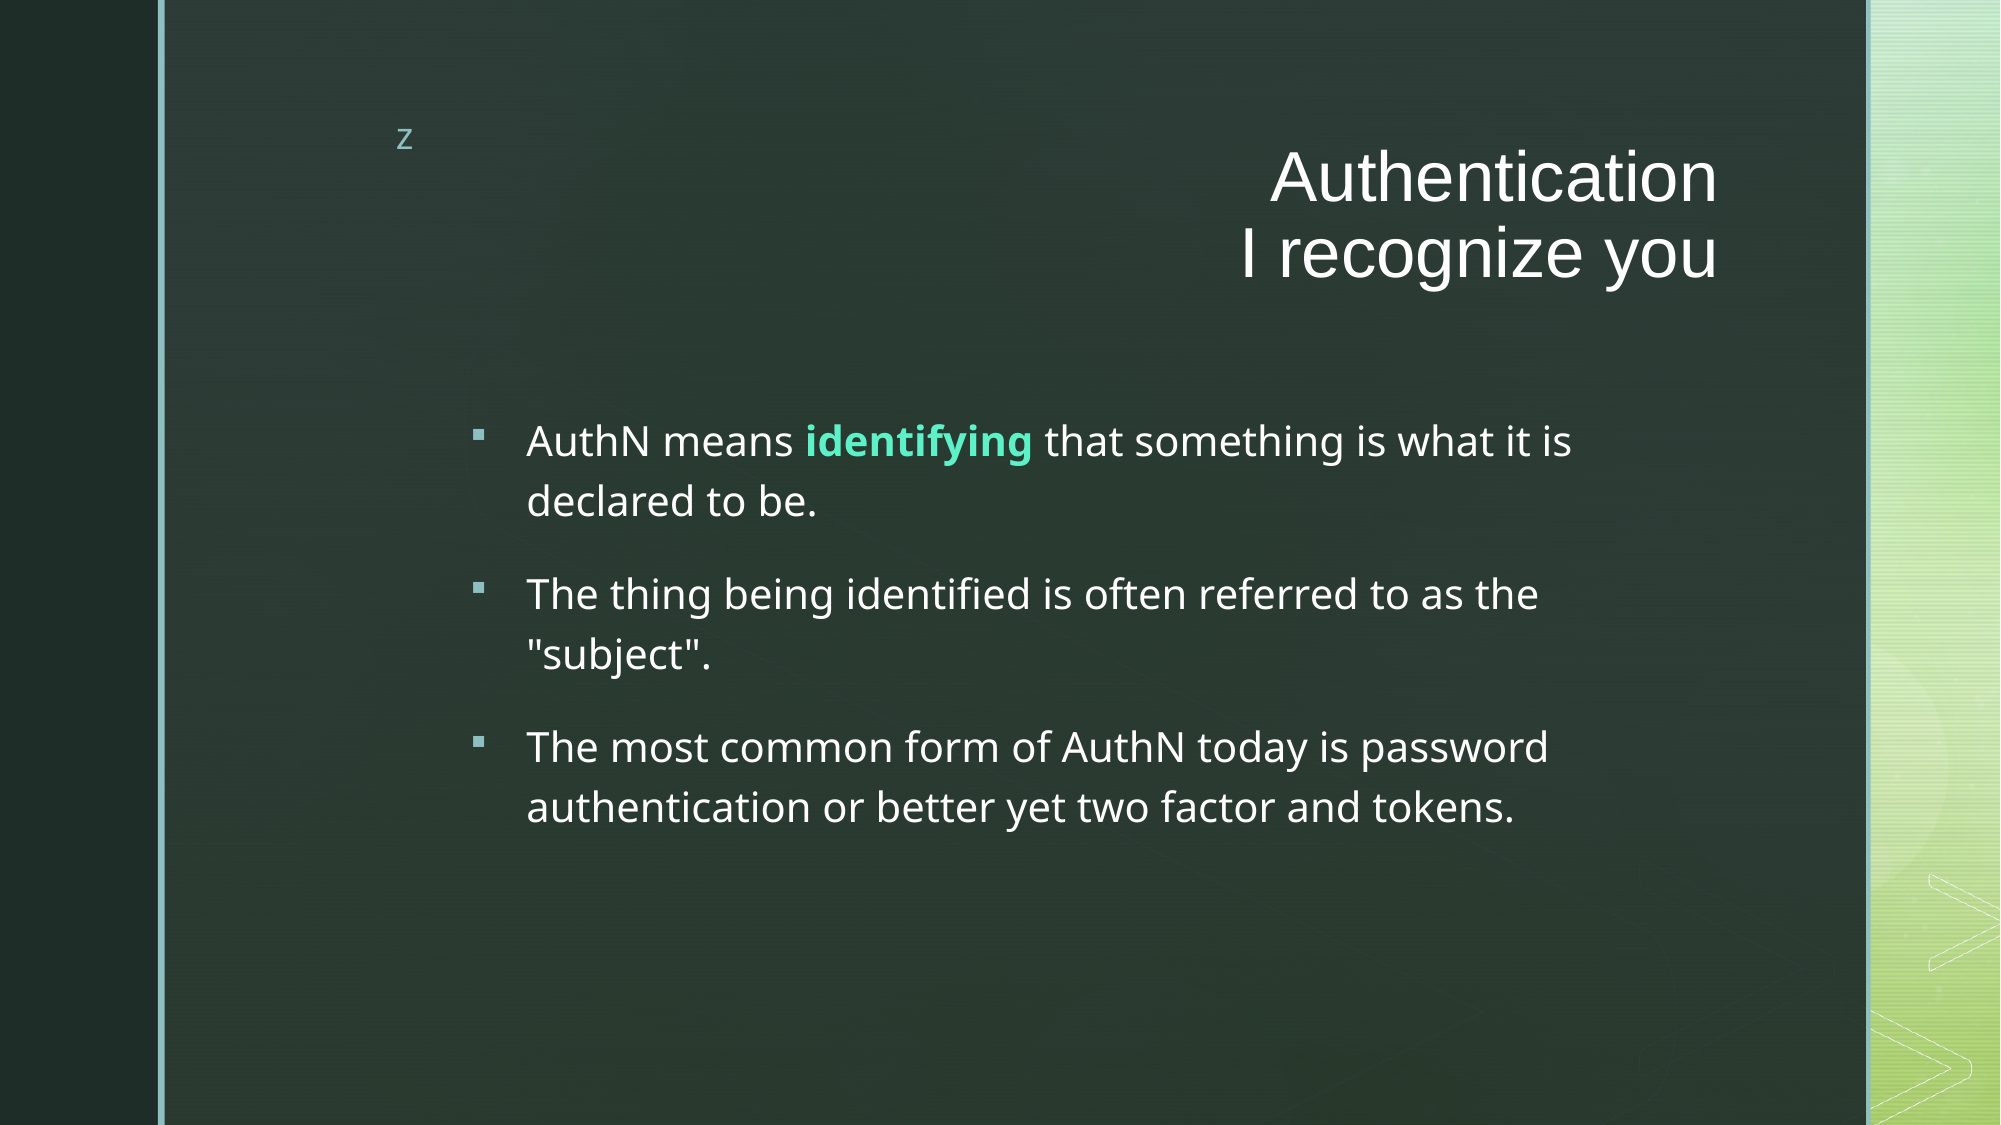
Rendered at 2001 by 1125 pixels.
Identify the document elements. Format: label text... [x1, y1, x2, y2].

list AuthN means identifying that something is what it is declared to be. The thing being identified is often referred to as the "subject". The most common form of AuthN today is password authentication or better yet two factor and tokens. [454, 336, 1734, 993]
picture [1871, 0, 2001, 1125]
title Authentication I recognize you [428, 132, 1734, 310]
